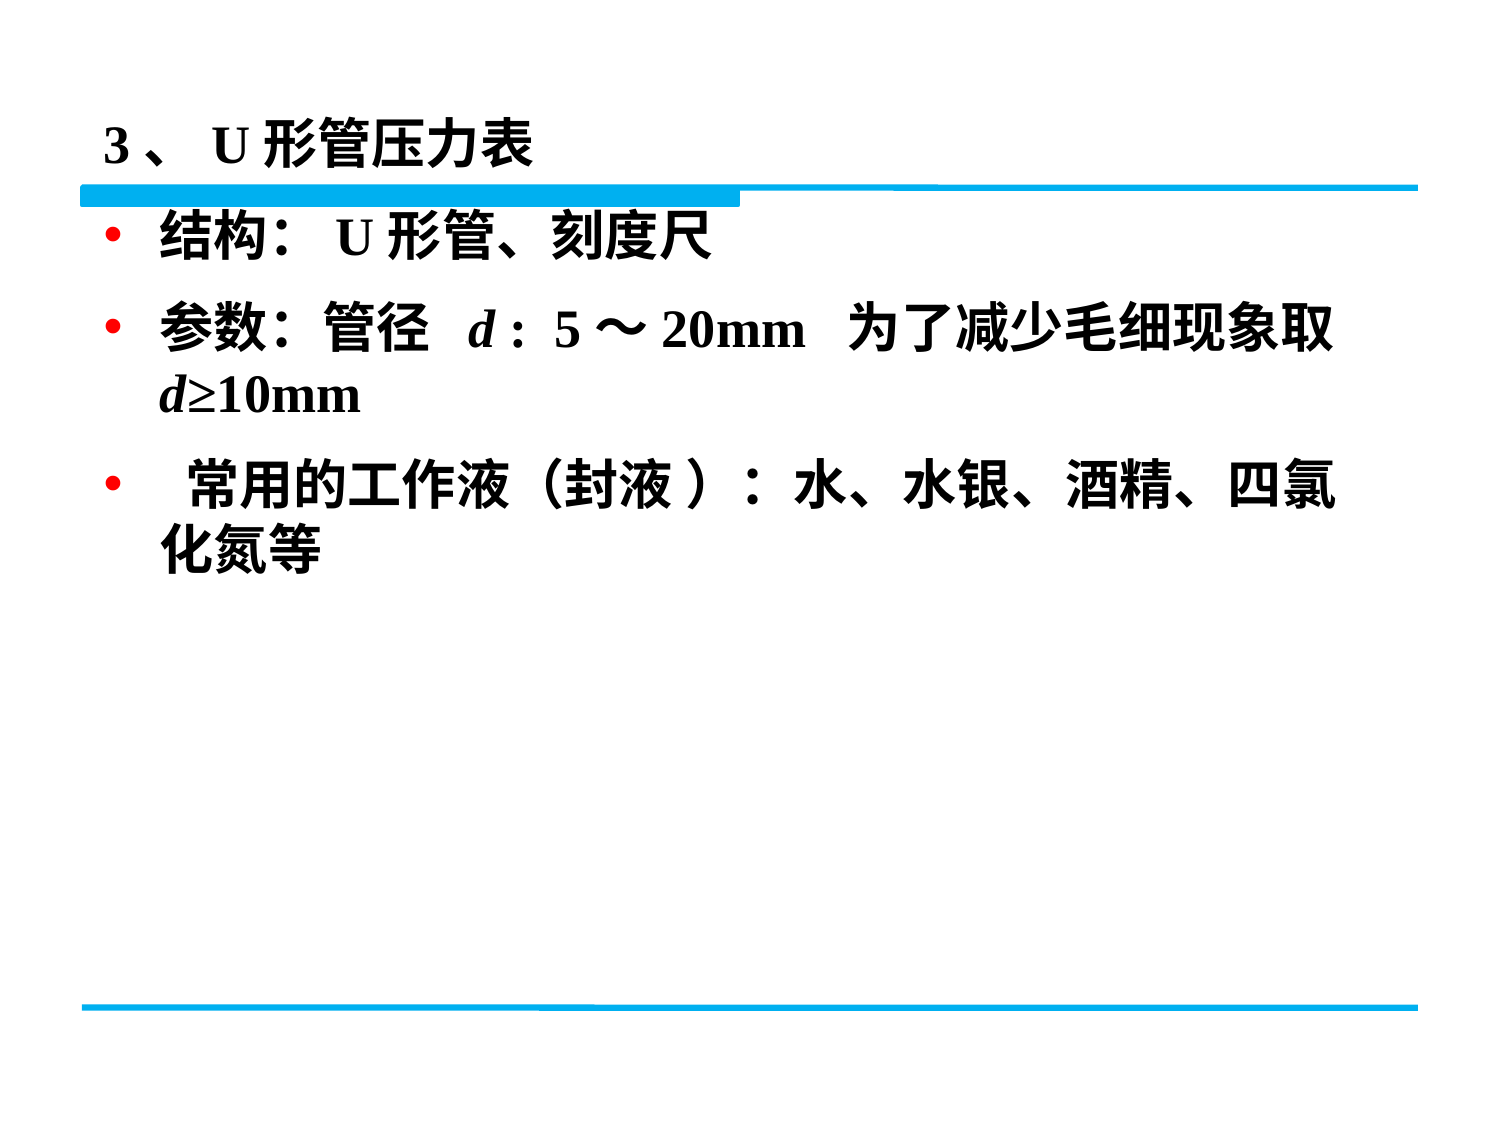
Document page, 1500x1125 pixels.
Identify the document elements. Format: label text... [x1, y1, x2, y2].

list 3、U形管压力表 结构：U形管、刻度尺 参数：管径 d : 5～20mm 为了减少毛细现象取d≥10mm 常用的工作液（封液 ）：水、水银、酒精、四氯化氮等 [88, 101, 1404, 1040]
